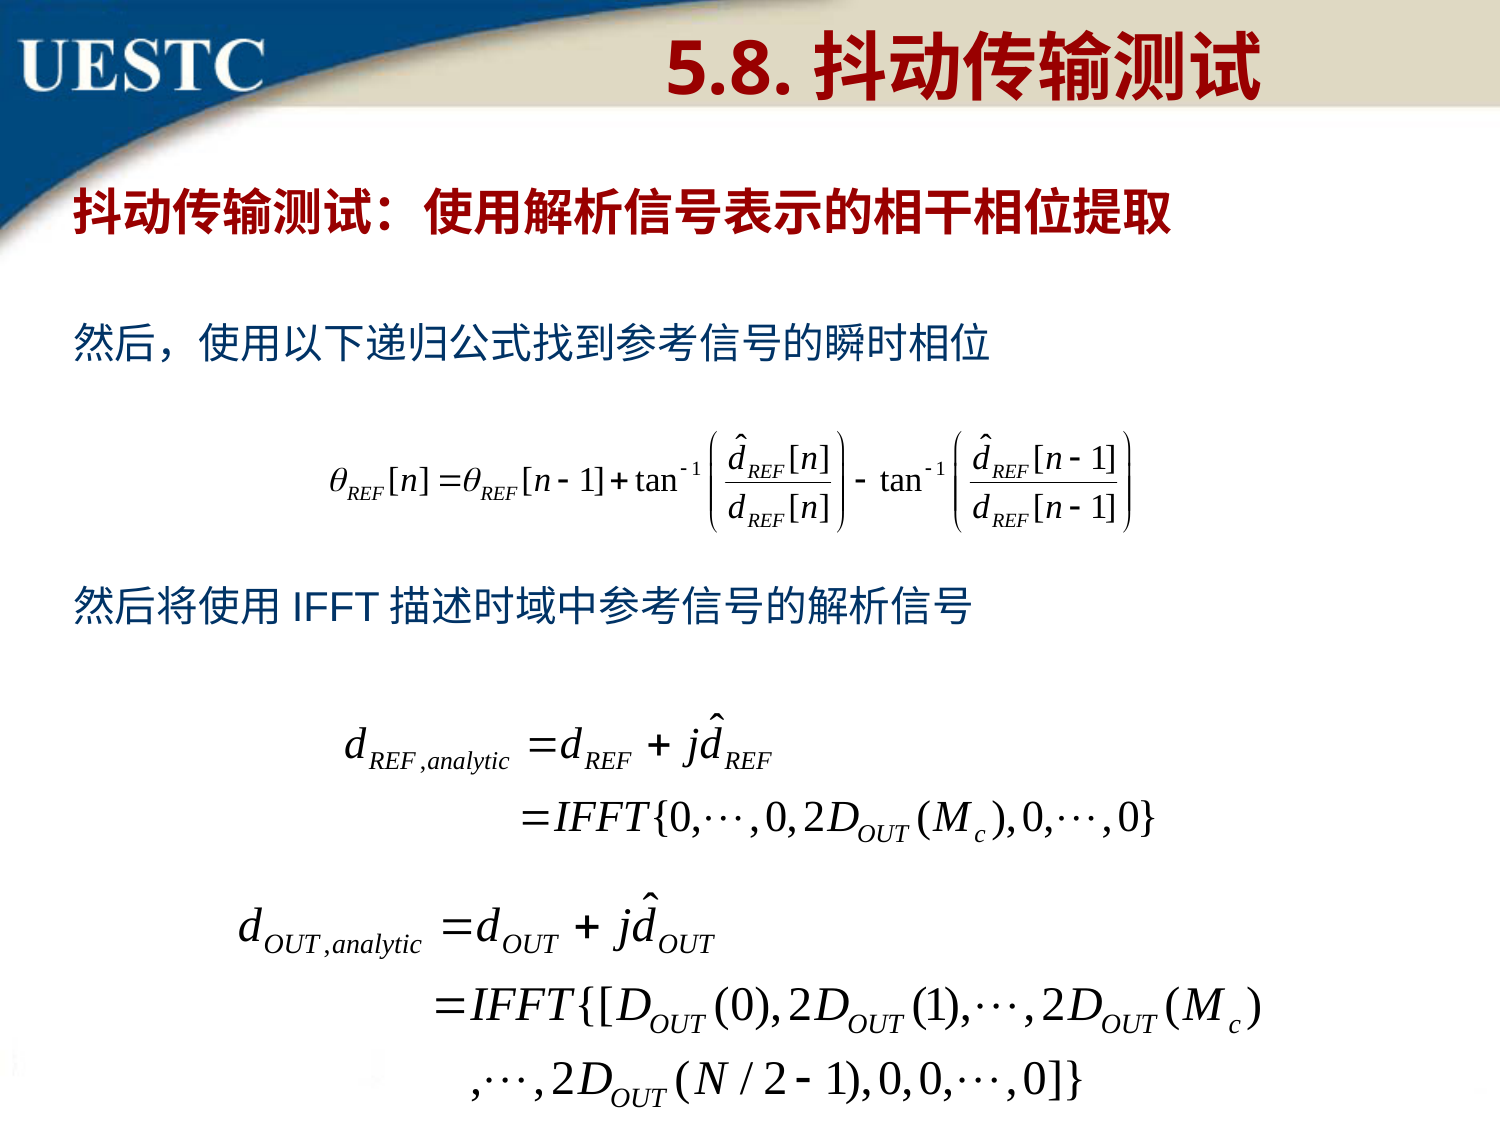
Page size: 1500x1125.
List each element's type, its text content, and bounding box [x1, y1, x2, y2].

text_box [337, 703, 1163, 853]
text_box 然后，使用以下递归公式找到参考信号的瞬时相位 [58, 309, 1464, 374]
picture [0, 0, 1500, 1125]
text_box 然后将使用IFFT描述时域中参考信号的解析信号 [58, 572, 1464, 638]
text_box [230, 883, 1270, 1118]
text_box 5.8.抖动传输测试 [442, 0, 1485, 141]
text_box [324, 424, 1143, 541]
text_box 抖动传输测试：使用解析信号表示的相干相位提取 [58, 172, 1382, 248]
